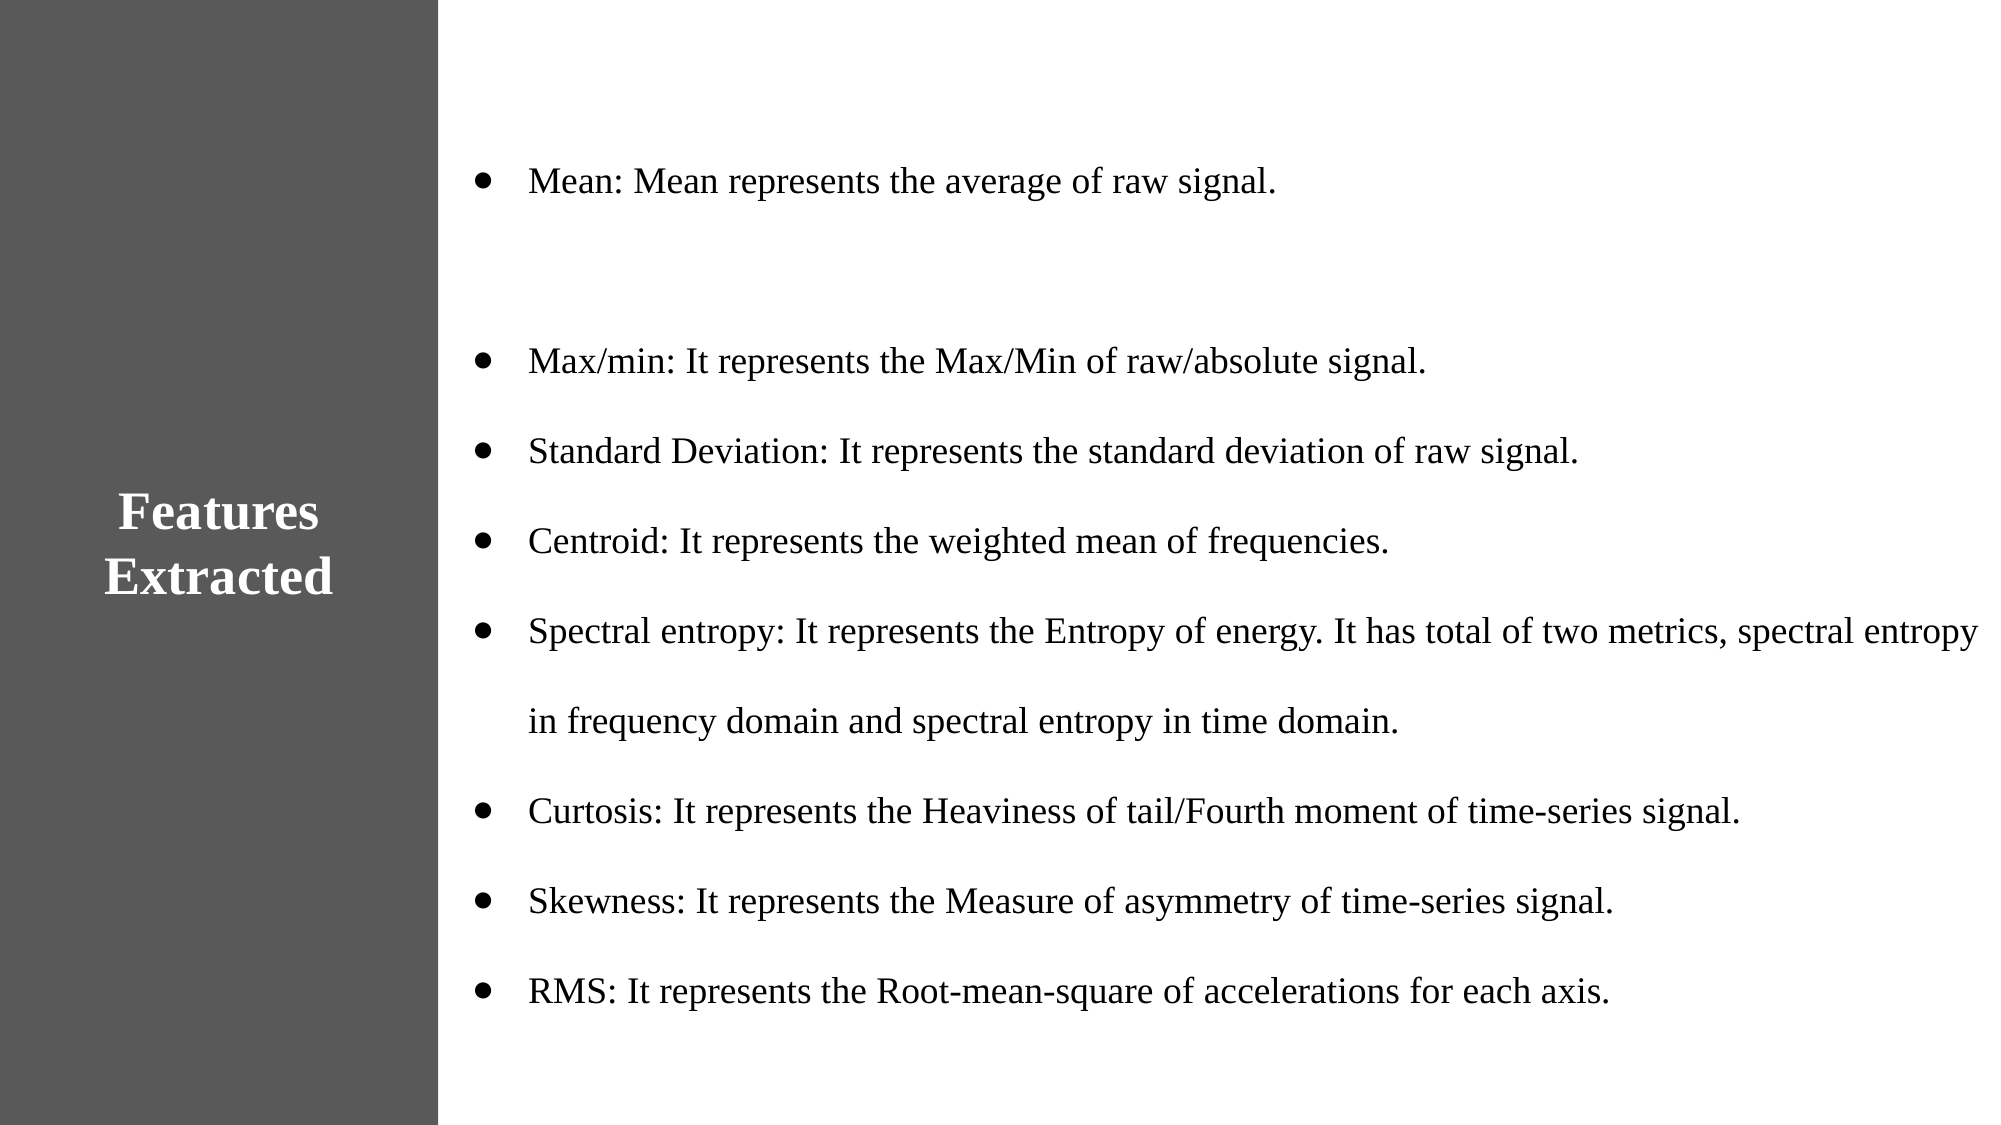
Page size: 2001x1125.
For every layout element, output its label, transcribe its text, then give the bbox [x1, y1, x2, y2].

text_box Mean: Mean represents the average of raw signal. Max/min: It represents the Max/Min of raw/absolute signal. Standard Deviation: It represents the standard deviation of raw signal. Centroid: It represents the weighted mean of frequencies. Spectral entropy: It represents the Entropy of energy. It has total of two metrics, spectral entropy in frequency domain and spectral entropy in time domain. Curtosis: It represents the Heaviness of tail/Fourth moment of time-series signal. Skewness: It represents the Measure of asymmetry of time-series signal. RMS: It represents the Root-mean-square of accelerations for each axis. [438, 20, 2000, 1125]
text_box Features Extracted [6, 392, 433, 689]
text_box [0, 0, 439, 1125]
